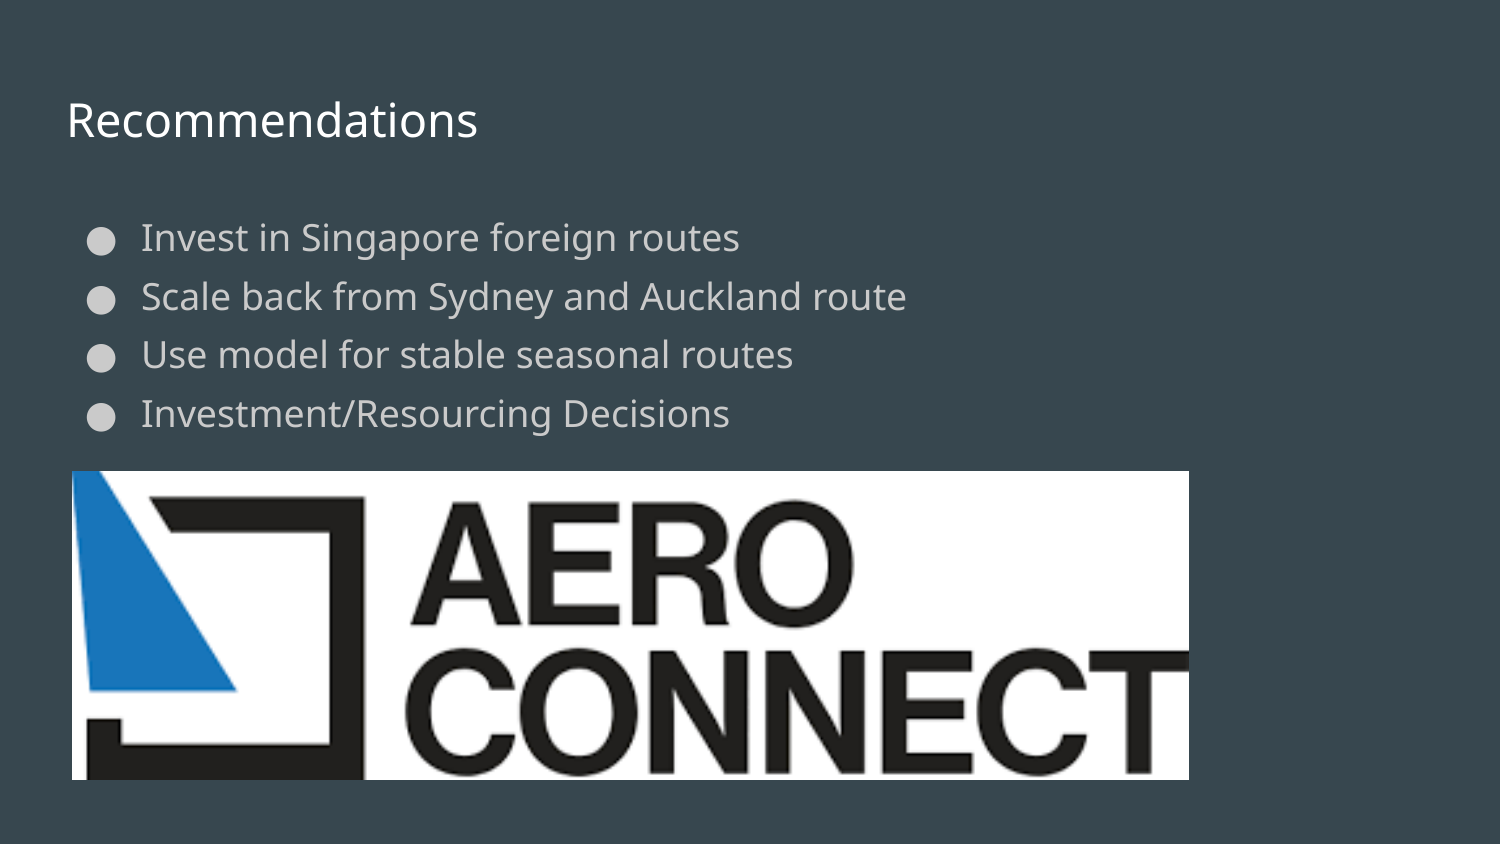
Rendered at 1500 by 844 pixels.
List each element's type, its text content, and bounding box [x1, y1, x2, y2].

picture [72, 471, 1190, 780]
list Invest in Singapore foreign routes Scale back from Sydney and Auckland route Use model for stable seasonal routes Investment/Resourcing Decisions [51, 189, 1449, 750]
title Recommendations [51, 72, 1449, 167]
